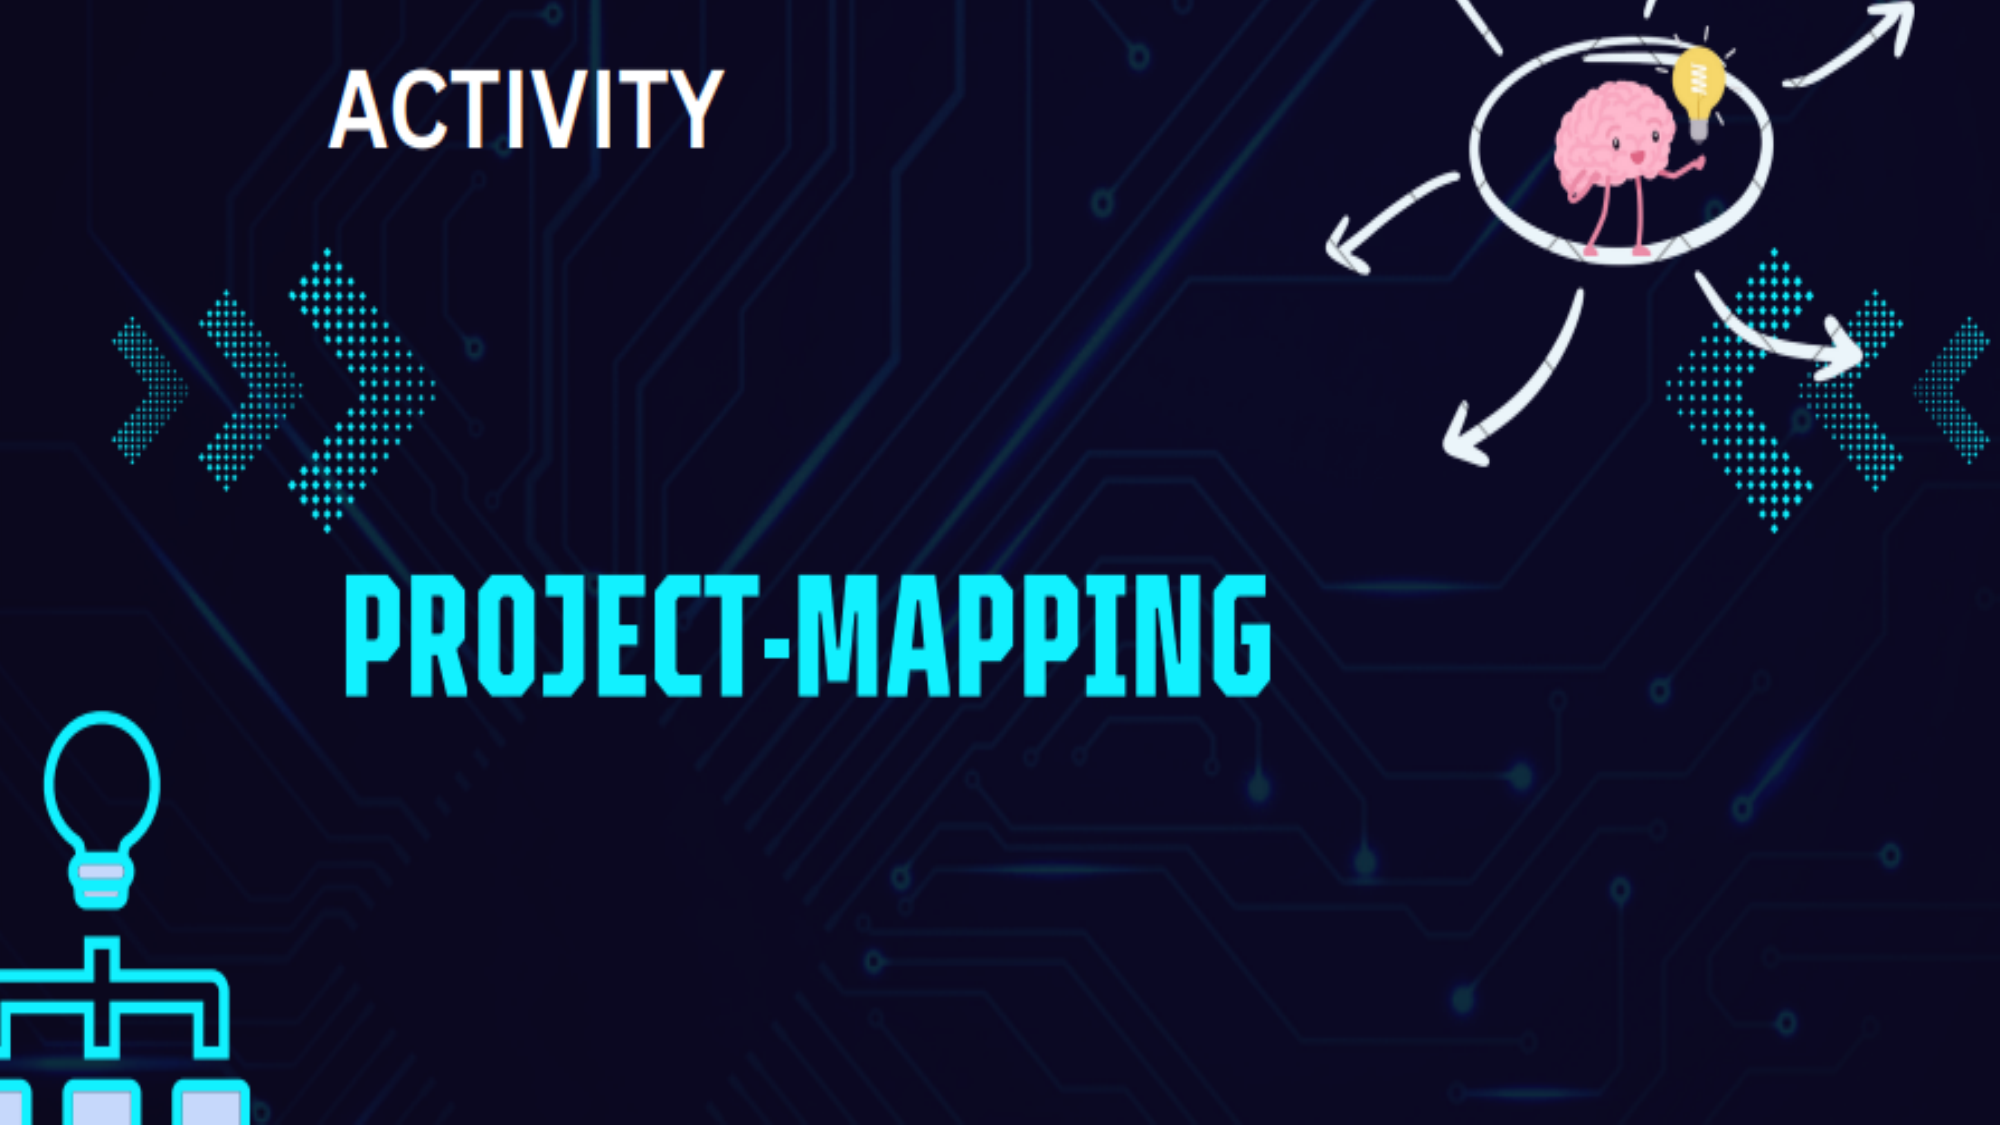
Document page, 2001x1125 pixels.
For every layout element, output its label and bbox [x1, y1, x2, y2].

list [0, 0, 2000, 1125]
